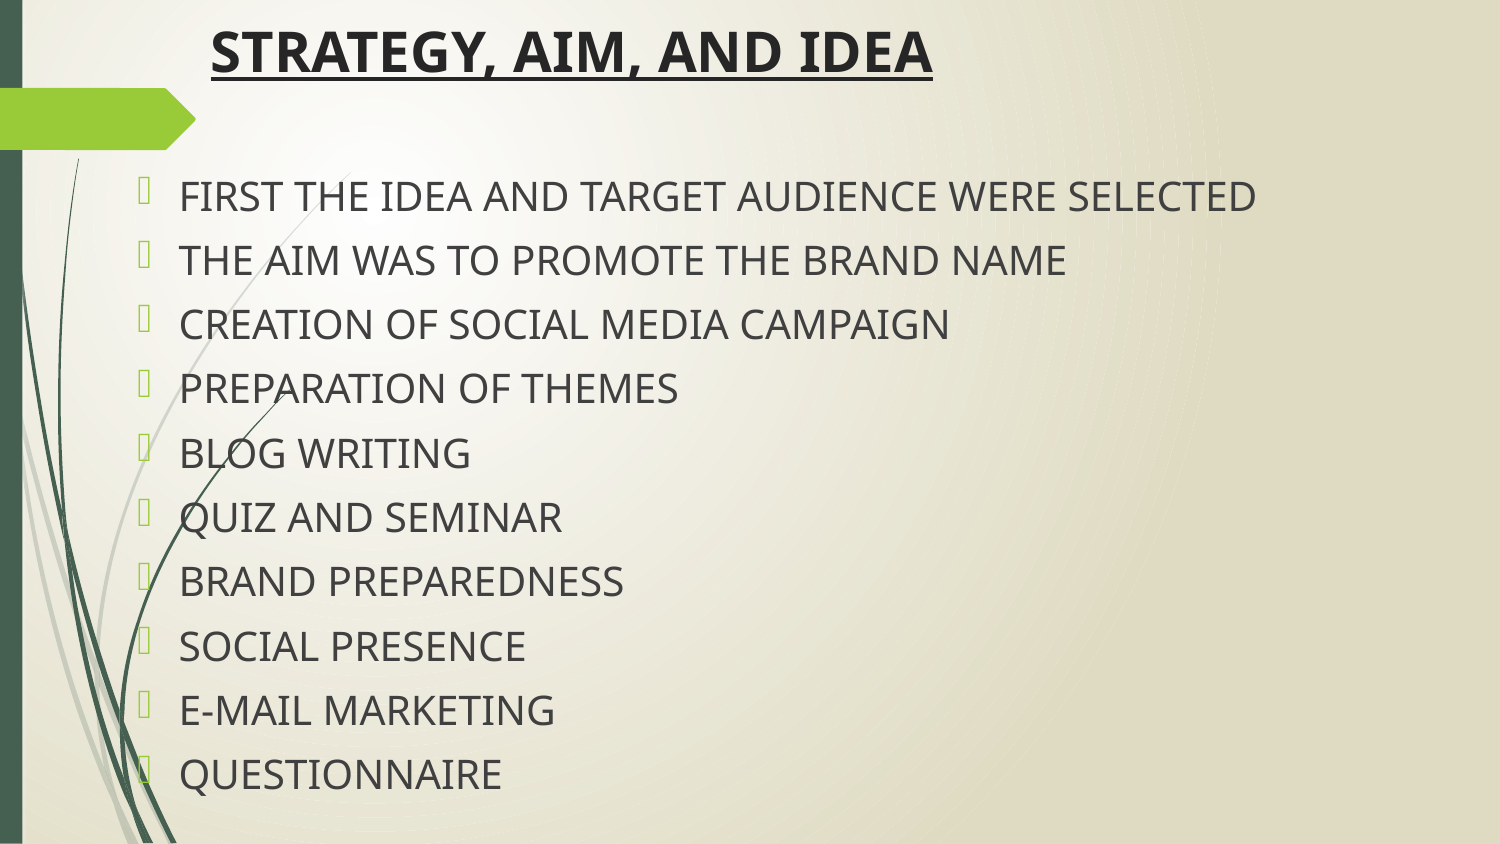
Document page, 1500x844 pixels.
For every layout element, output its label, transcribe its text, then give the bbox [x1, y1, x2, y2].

title STRATEGY, AIM, AND IDEA [195, 8, 1024, 93]
list FIRST THE IDEA AND TARGET AUDIENCE WERE SELECTED THE AIM WAS TO PROMOTE THE BRAND NAME CREATION OF SOCIAL MEDIA CAMPAIGN PREPARATION OF THEMES BLOG WRITING QUIZ AND SEMINAR BRAND PREPAREDNESS SOCIAL PRESENCE E-MAIL MARKETING QUESTIONNAIRE [122, 162, 1466, 809]
